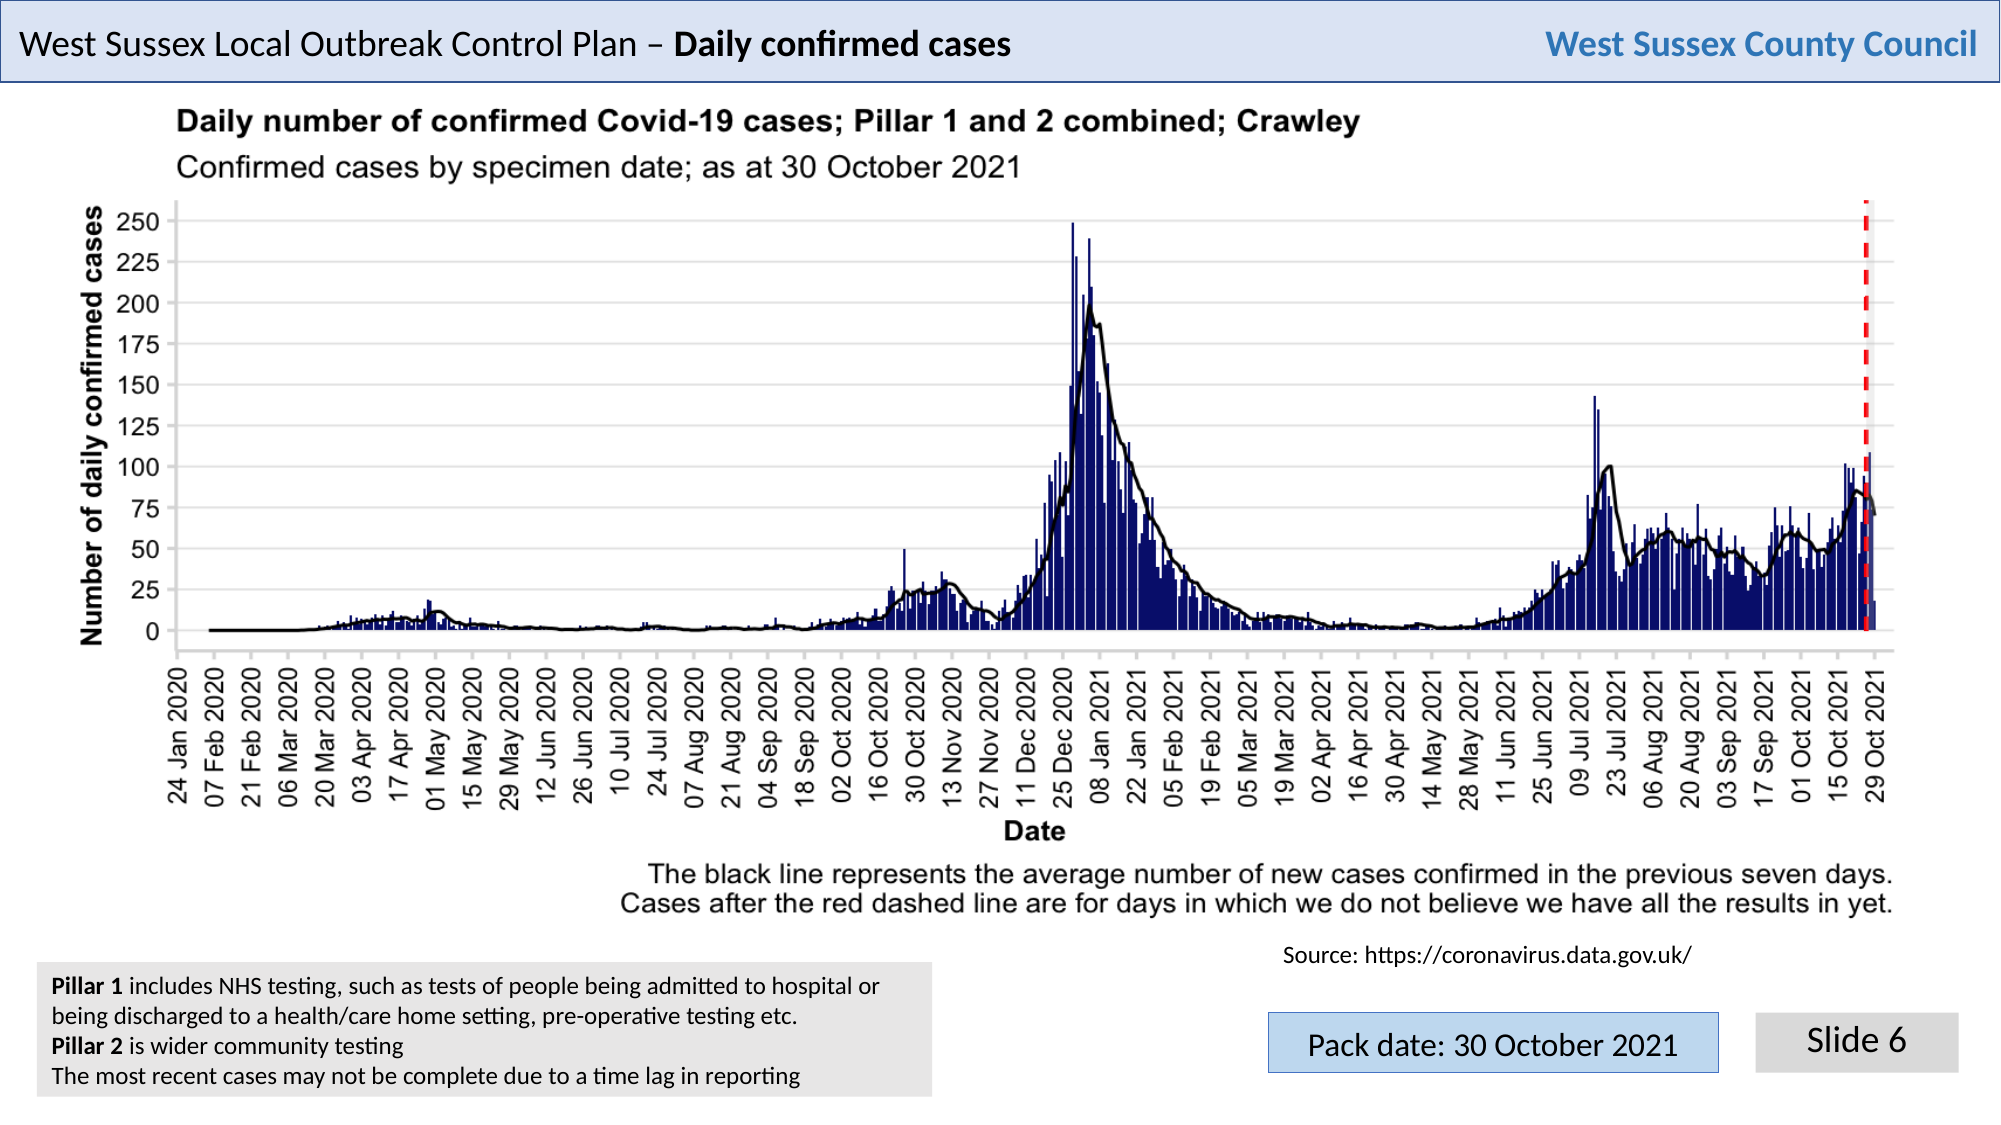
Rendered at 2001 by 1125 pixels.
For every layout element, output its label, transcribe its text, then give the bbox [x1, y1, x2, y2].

picture [63, 91, 1912, 935]
list Slide 6 [1755, 1012, 1959, 1073]
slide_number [1268, 1012, 1719, 1073]
list Source: https://coronavirus.data.gov.uk/ [1268, 935, 1912, 995]
